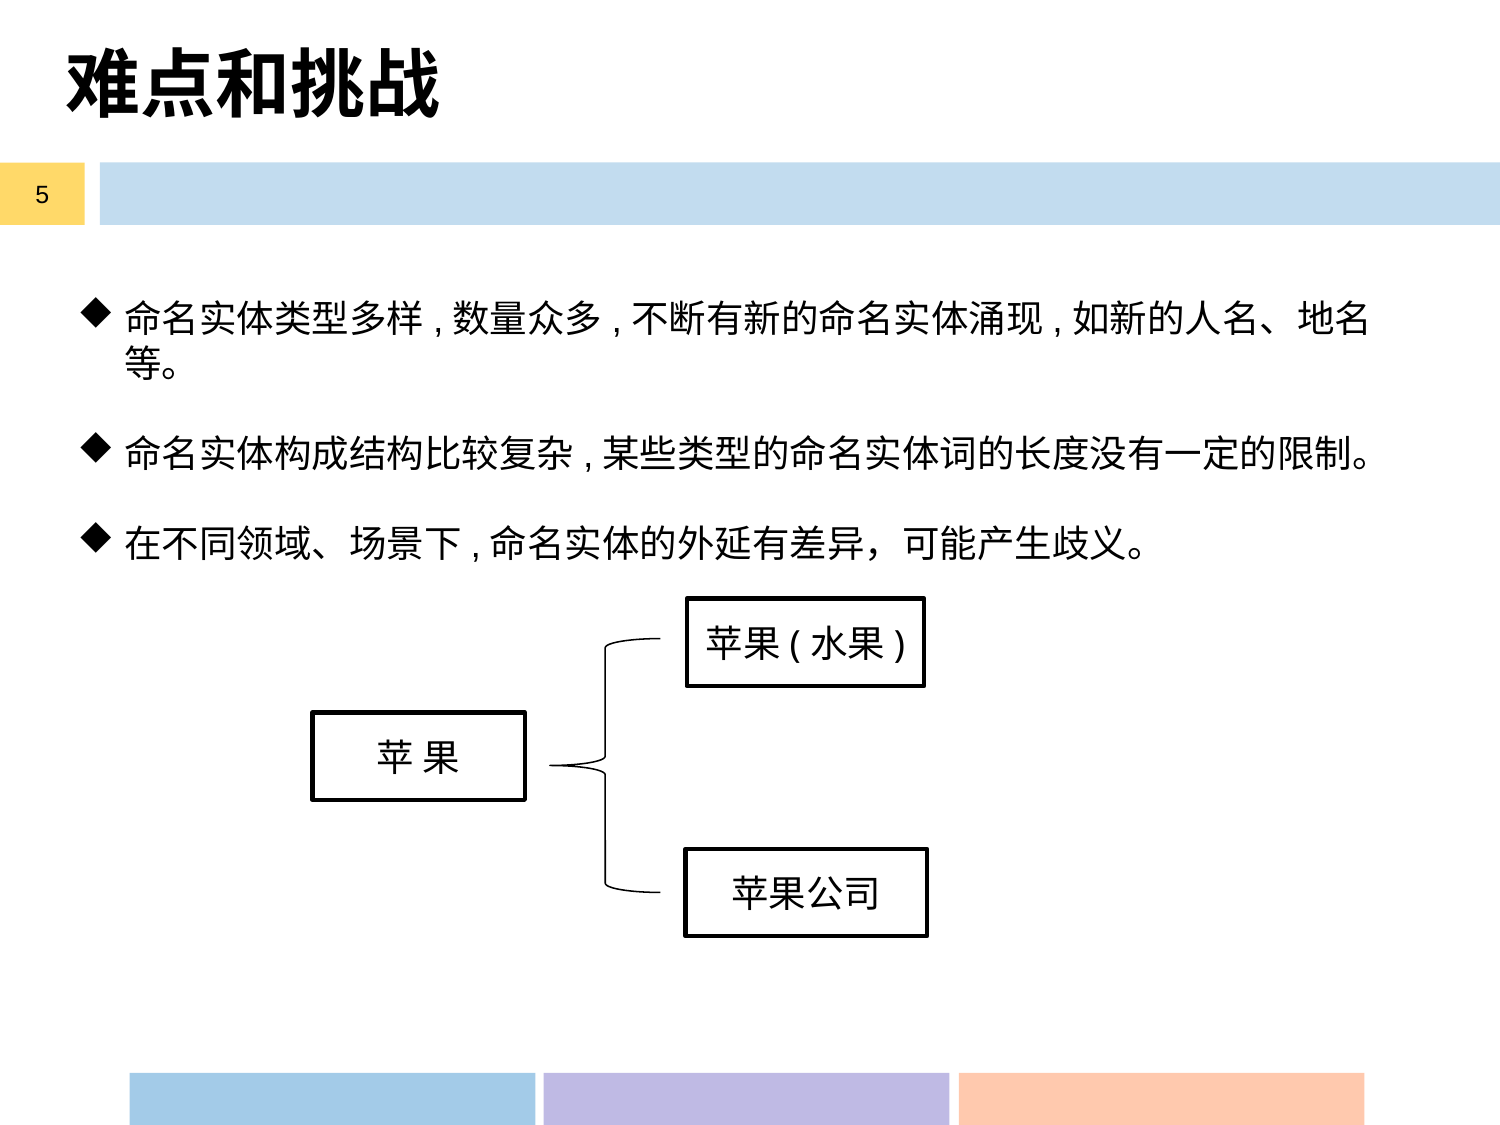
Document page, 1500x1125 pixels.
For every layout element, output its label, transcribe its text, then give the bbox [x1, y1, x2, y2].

text_box [549, 637, 661, 894]
slide_number 5 [0, 162, 85, 225]
text_box 苹 果 [310, 710, 527, 802]
text_box 苹果公司 [683, 847, 929, 938]
title 难点和挑战 [50, 0, 1459, 175]
text_box 命名实体类型多样,数量众多,不断有新的命名实体涌现,如新的人名、地名等。 命名实体构成结构比较复杂,某些类型的命名实体词的长度没有一定的限制。 在不同领域、场景下,命名实体的外延有差异，可能产生歧义。 [62, 287, 1438, 573]
text_box 苹果(水果) [685, 596, 926, 688]
